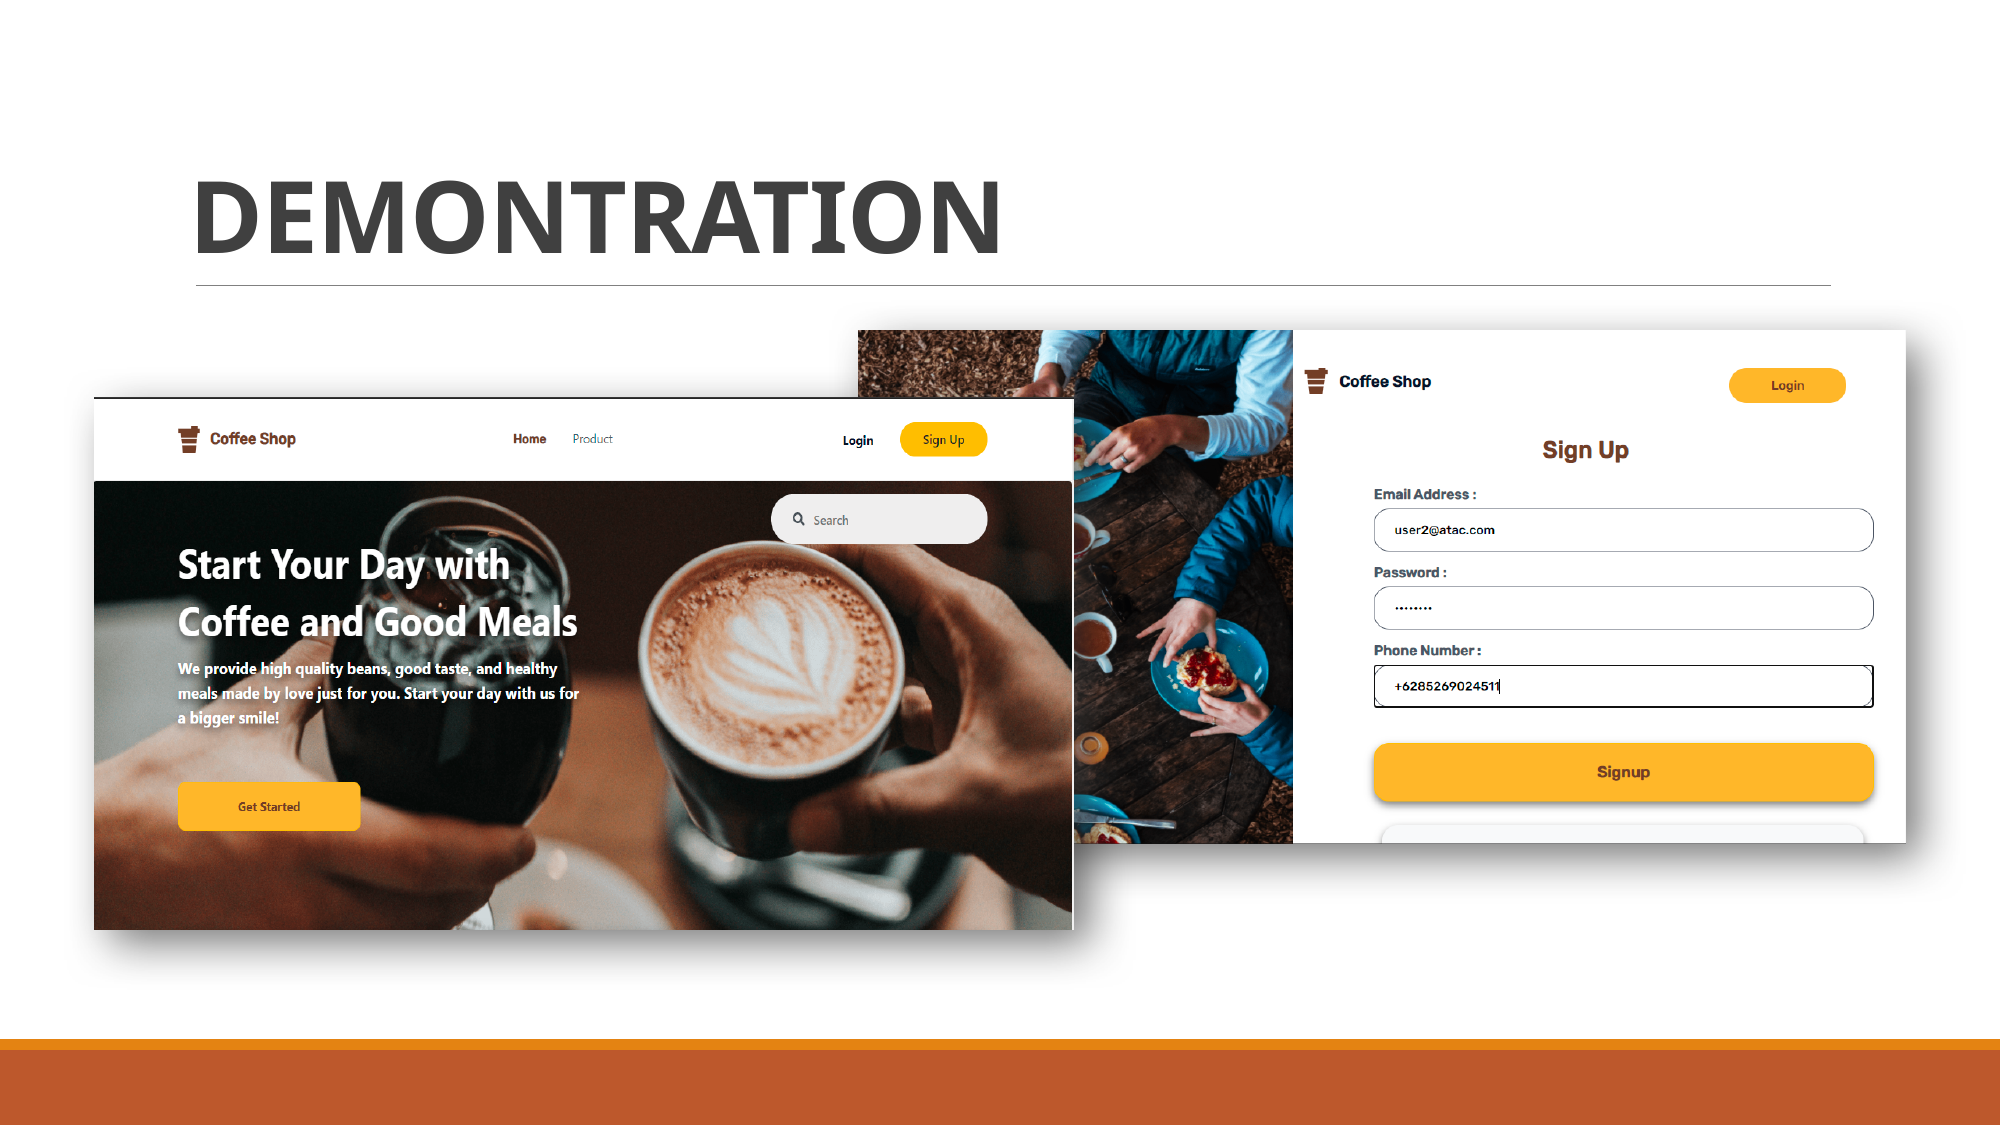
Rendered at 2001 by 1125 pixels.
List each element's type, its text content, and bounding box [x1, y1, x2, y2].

title DEMONTRATION [174, 149, 1825, 282]
picture [1198, 330, 1207, 343]
picture [1223, 336, 1227, 355]
picture [1175, 346, 1186, 369]
picture [93, 330, 1907, 931]
